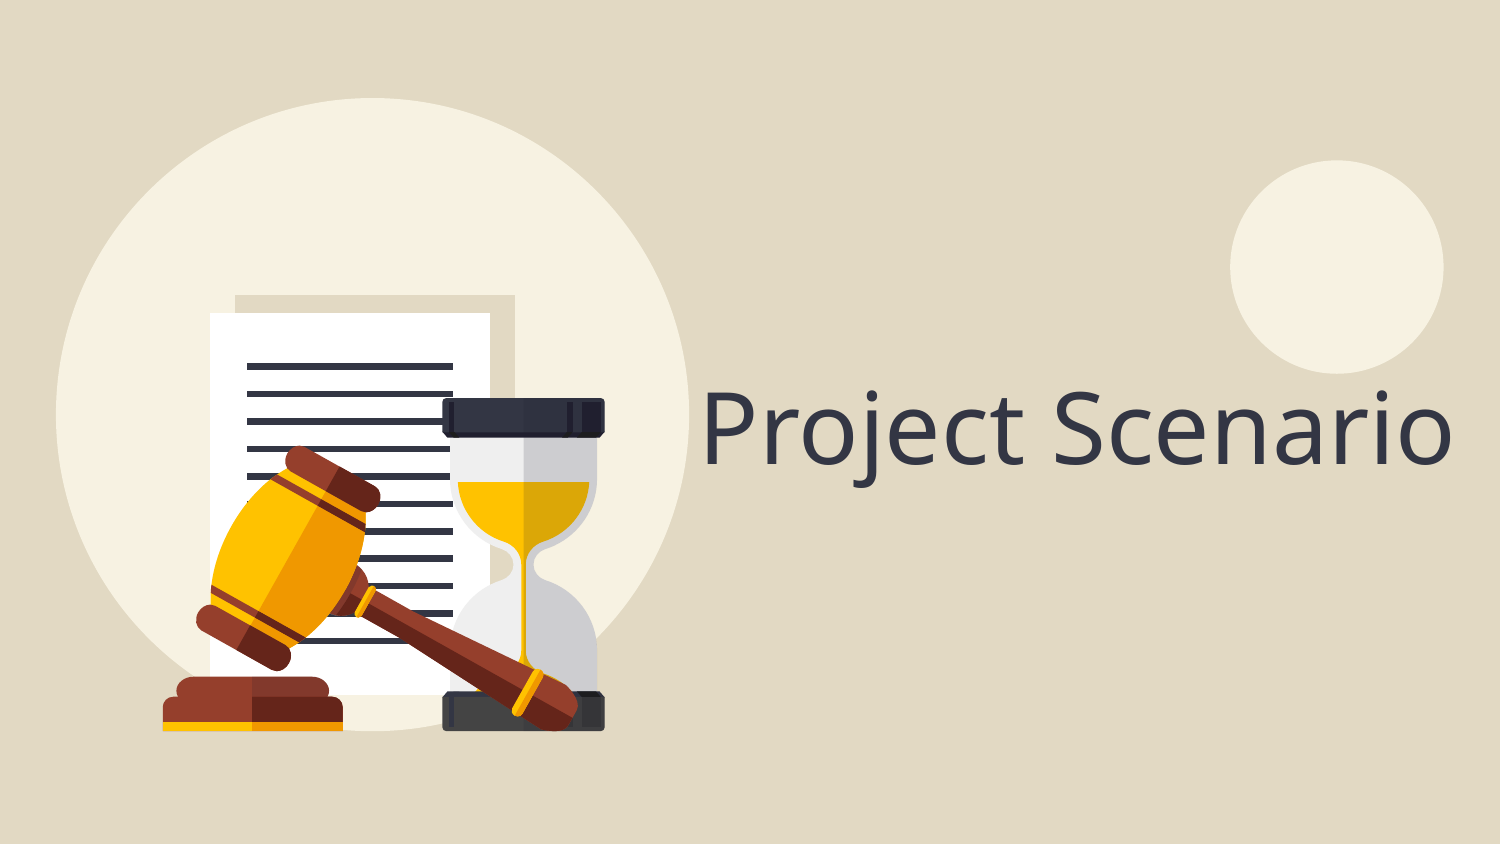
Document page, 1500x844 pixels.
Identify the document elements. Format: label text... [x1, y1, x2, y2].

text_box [162, 295, 605, 732]
text_box [55, 98, 690, 647]
title Project Scenario [678, 344, 1472, 500]
